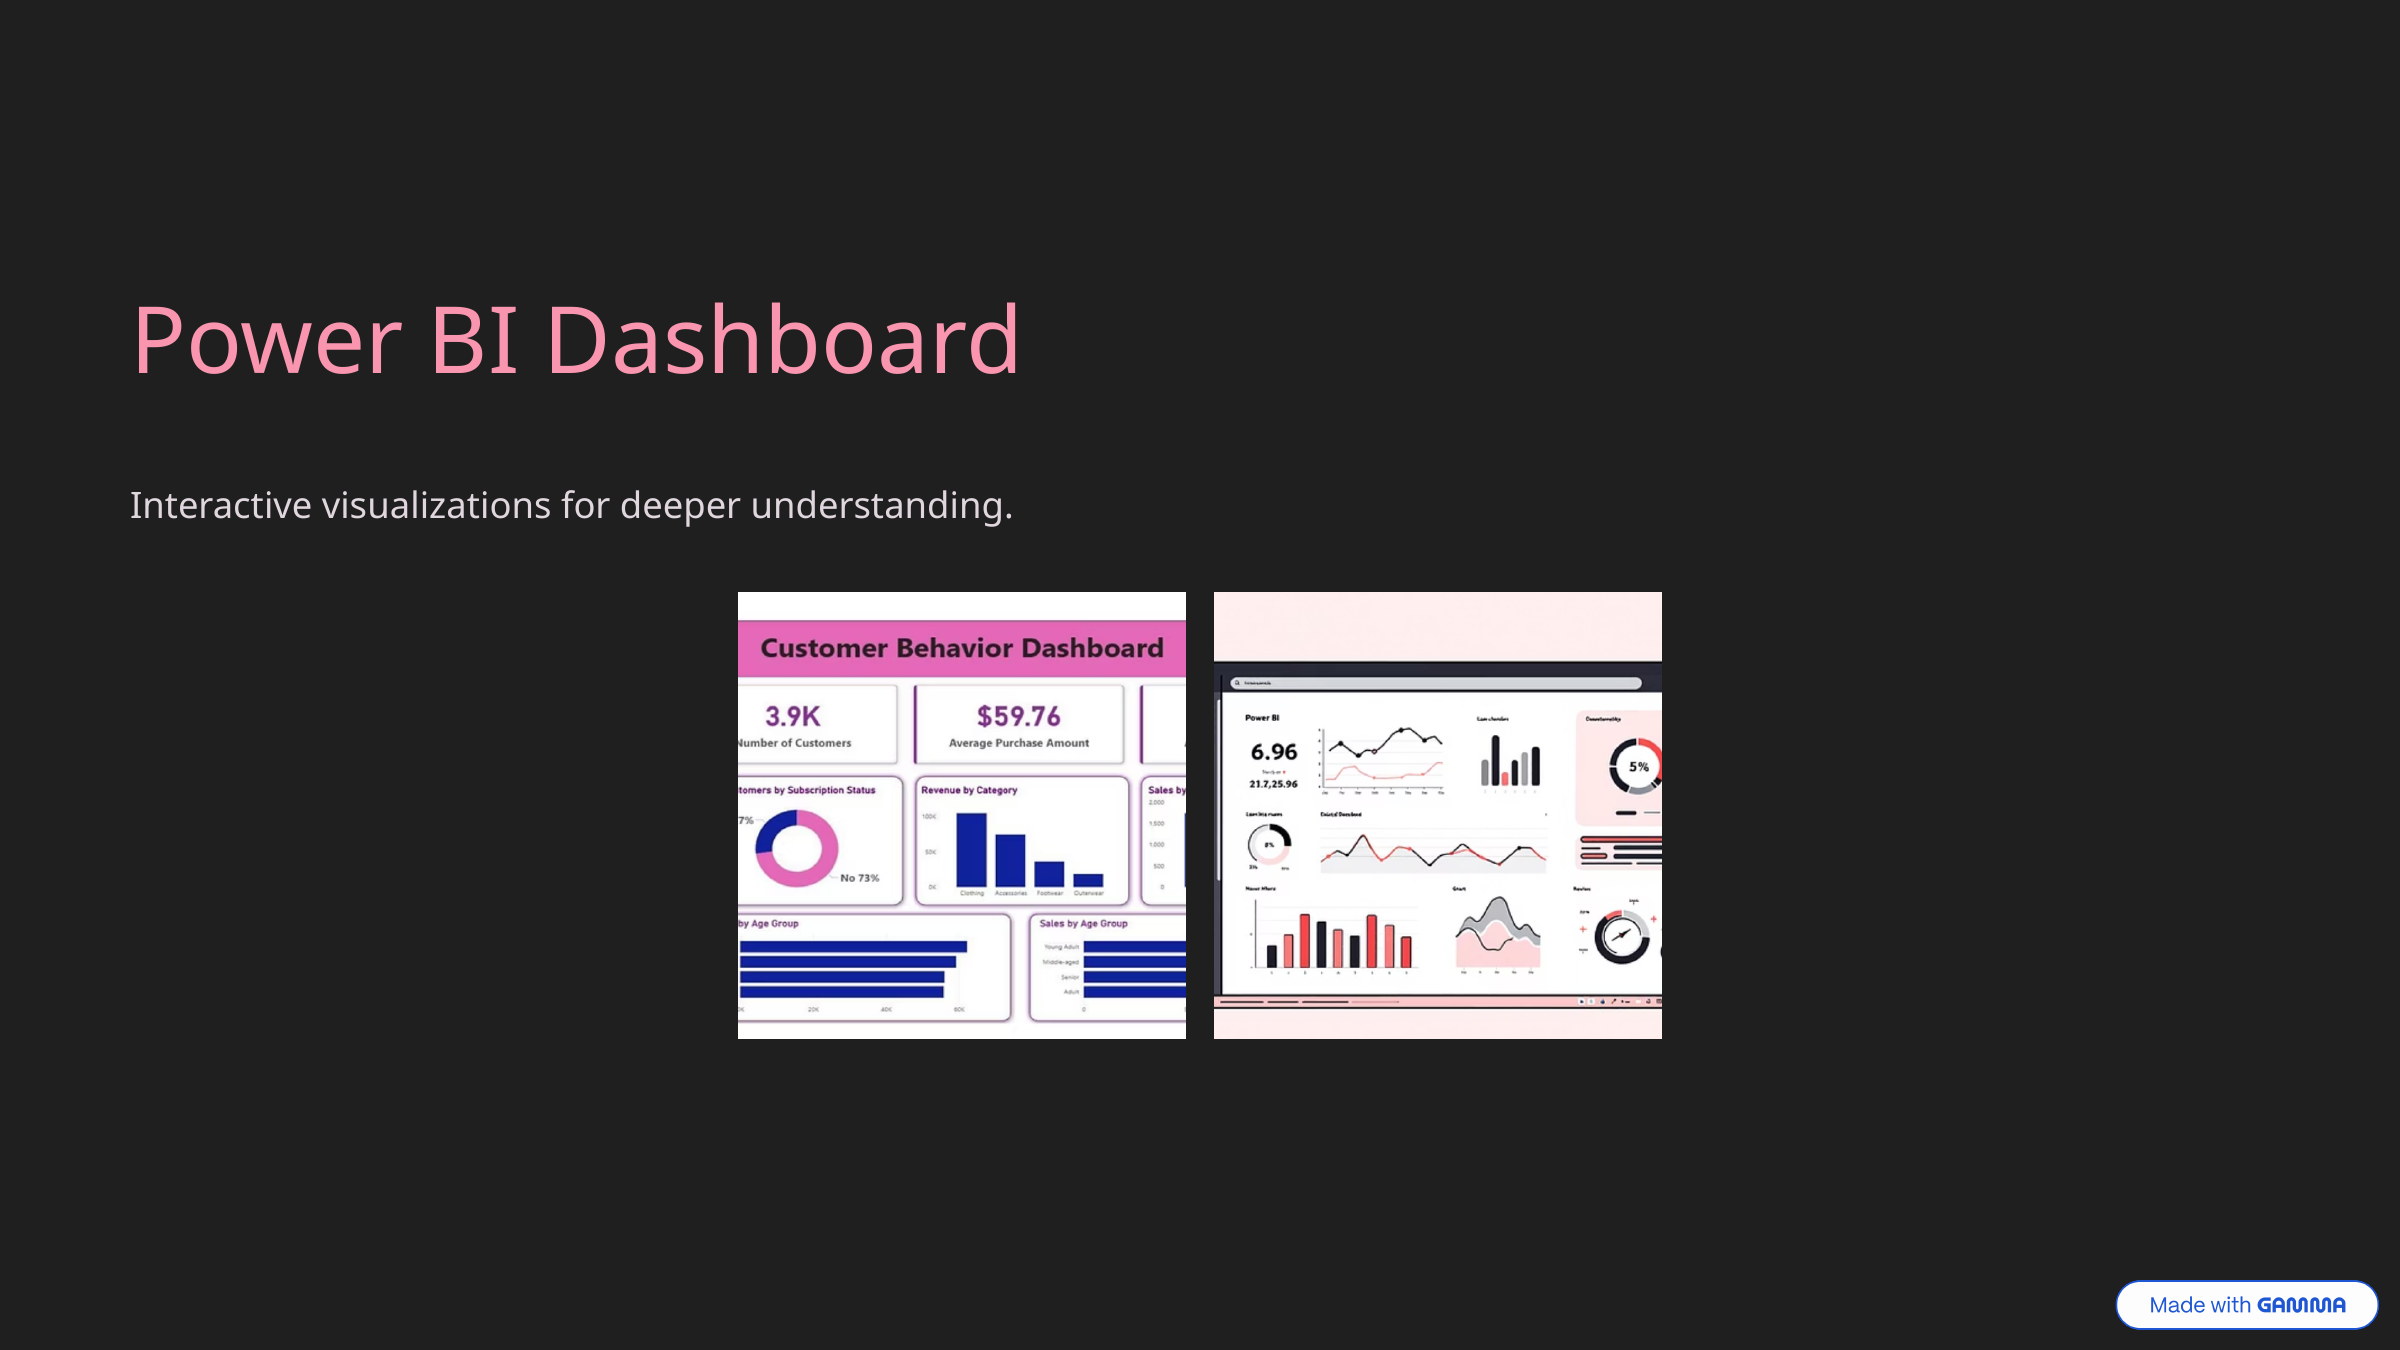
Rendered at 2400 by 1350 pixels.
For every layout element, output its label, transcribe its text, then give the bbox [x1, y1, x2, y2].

picture [1214, 592, 1662, 1039]
text_box Power BI Dashboard [130, 276, 1061, 393]
picture [738, 592, 1186, 1039]
text_box Interactive visualizations for deeper understanding. [130, 466, 2270, 527]
picture [2106, 1271, 2389, 1339]
